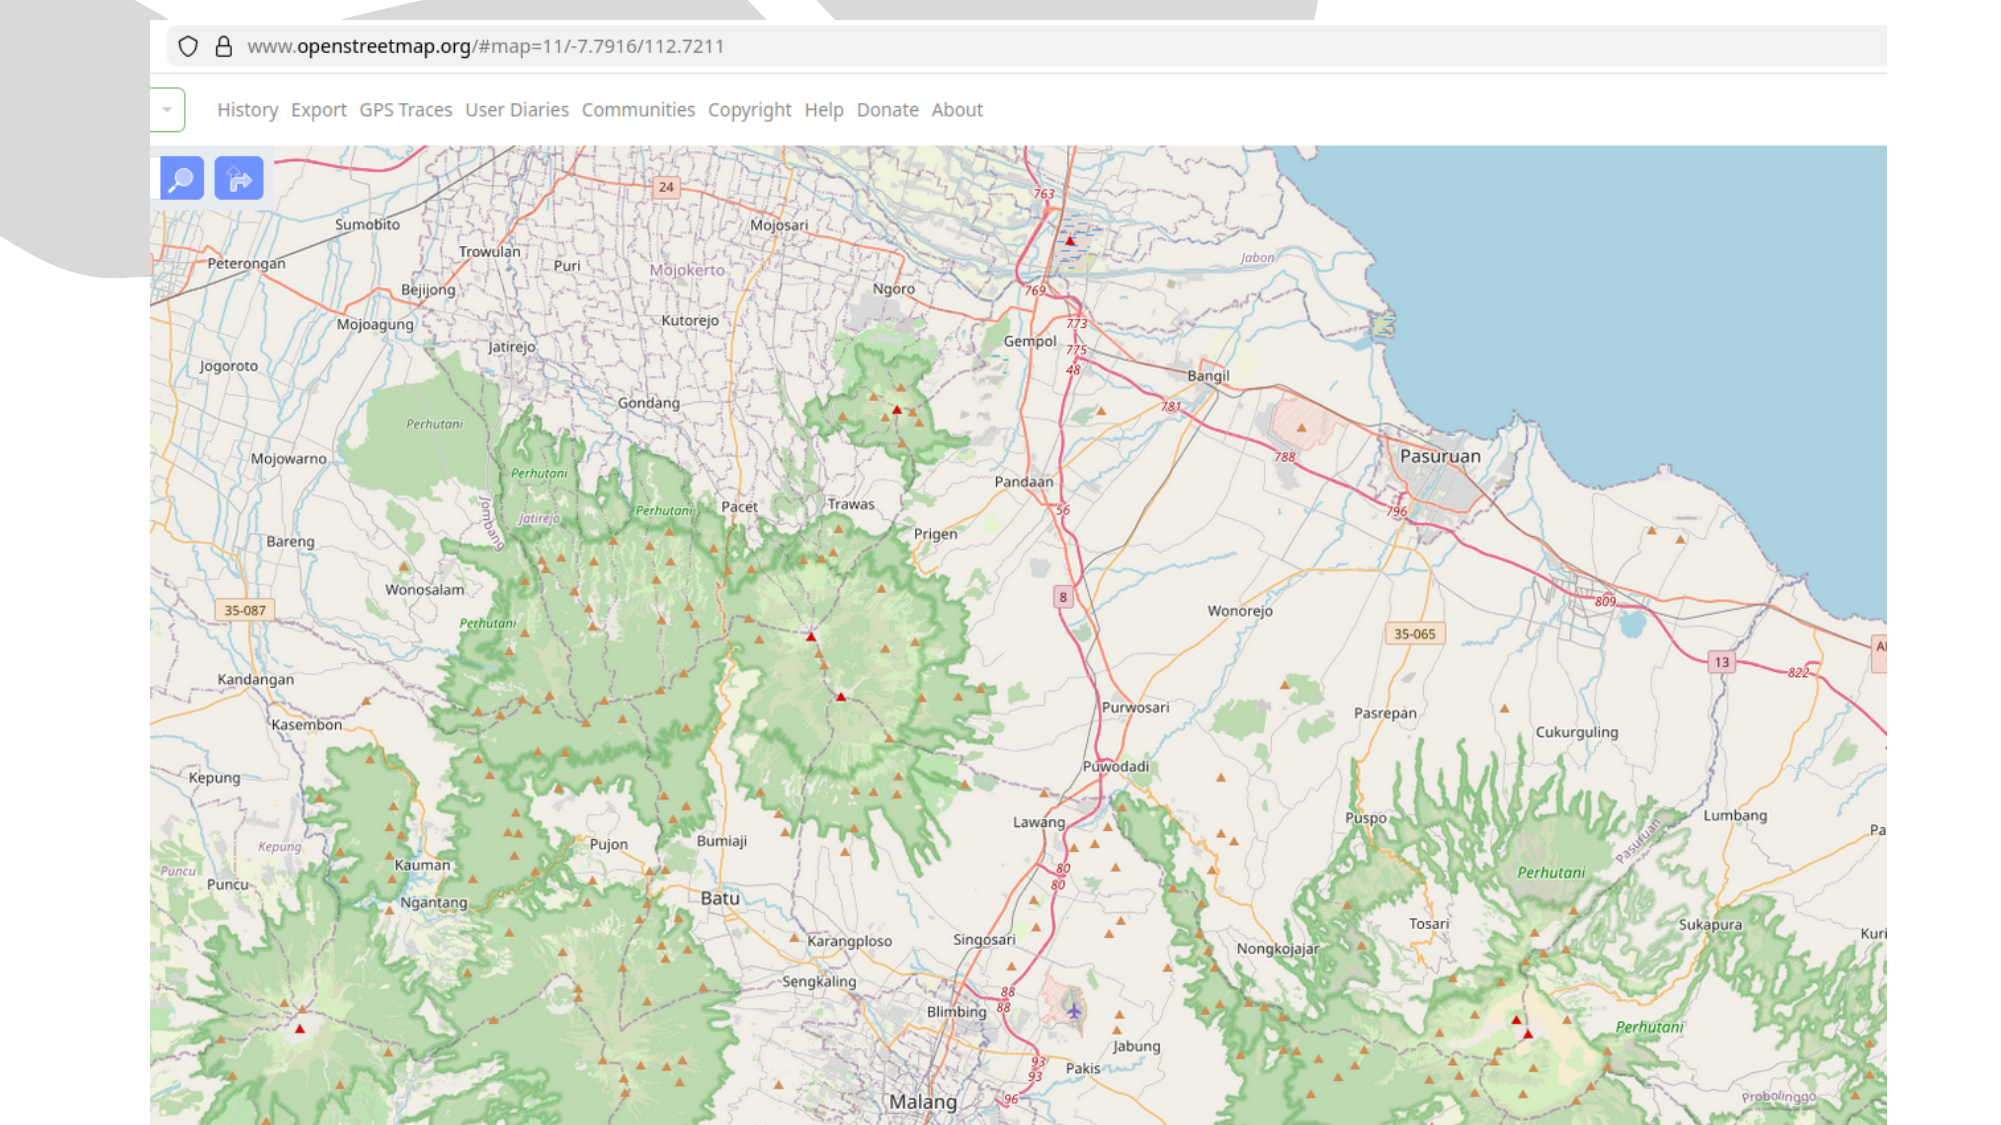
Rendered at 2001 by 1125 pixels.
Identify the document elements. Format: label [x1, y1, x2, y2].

picture [149, 20, 1887, 1125]
